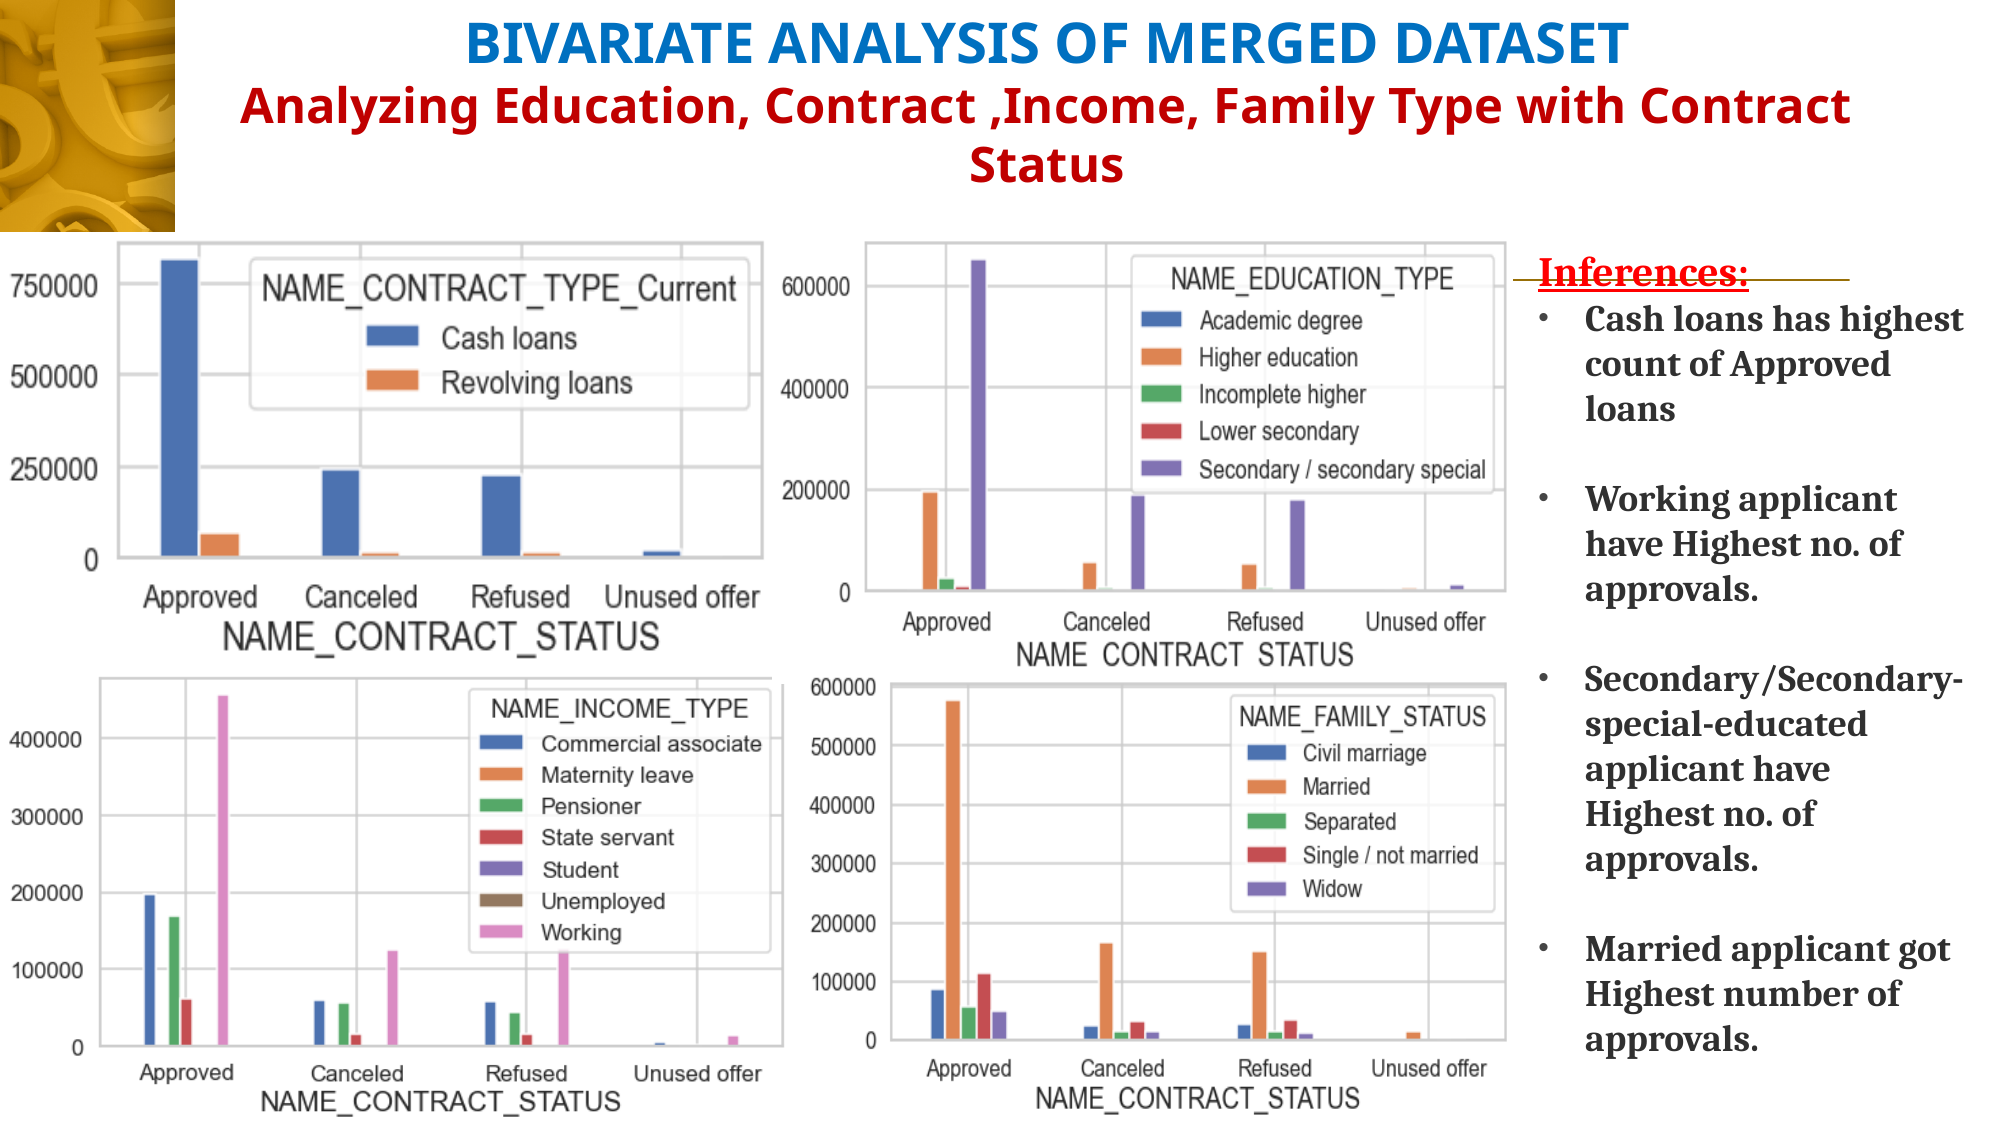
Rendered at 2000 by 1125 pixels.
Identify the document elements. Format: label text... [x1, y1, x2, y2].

picture [0, 0, 1513, 1125]
list Inferences: Cash loans has highest count of Approved loans Working applicant have Highest no. of approvals. Secondary/Secondary-special-educated applicant have Highest no. of approvals. Married applicant got Highest number of approvals. [1523, 219, 1983, 1059]
title BIVARIATE ANALYSIS OF MERGED DATASET Analyzing Education, Contract ,Income, Family Type with Contract Status [149, 0, 1945, 200]
